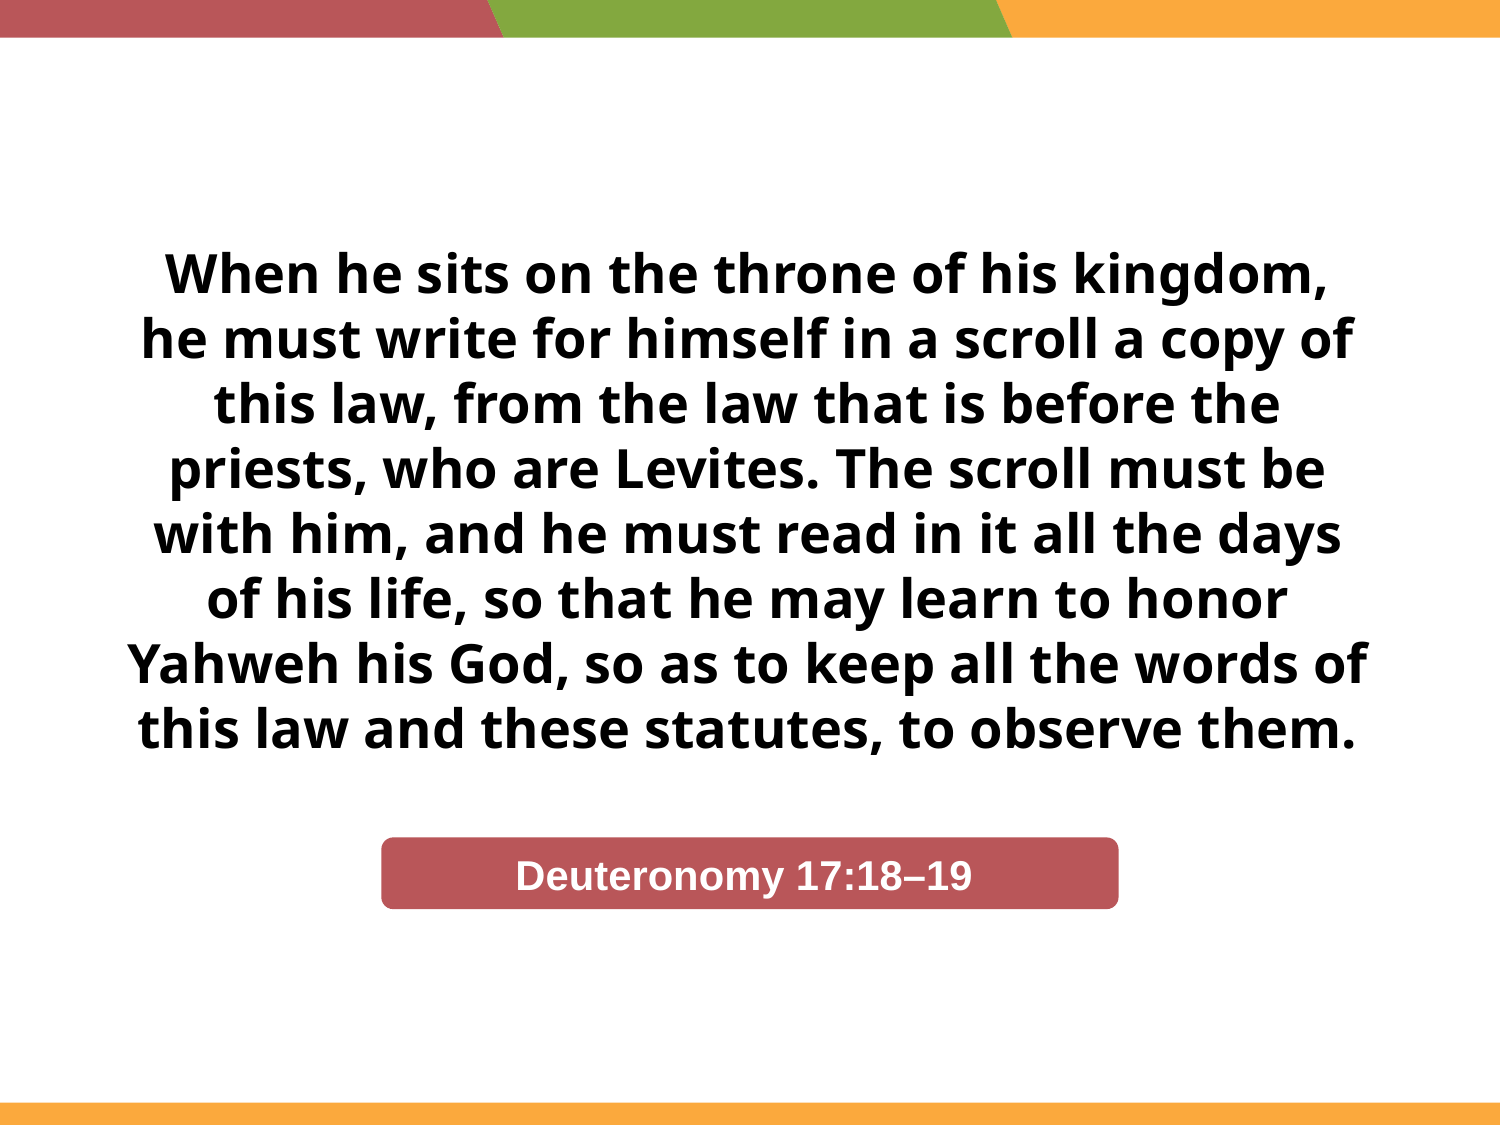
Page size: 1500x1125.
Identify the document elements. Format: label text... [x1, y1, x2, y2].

text_box Deuteronomy 17:18–19 [381, 837, 1119, 910]
text_box When he sits on the throne of his kingdom, he must write for himself in a scroll a copy of this law, from the law that is before the priests, who are Levites. The scroll must be with him, and he must read in it all the days of his life, so that he may learn to honor Yahweh his God, so as to keep all the words of this law and these statutes, to observe them. [111, 231, 1386, 767]
